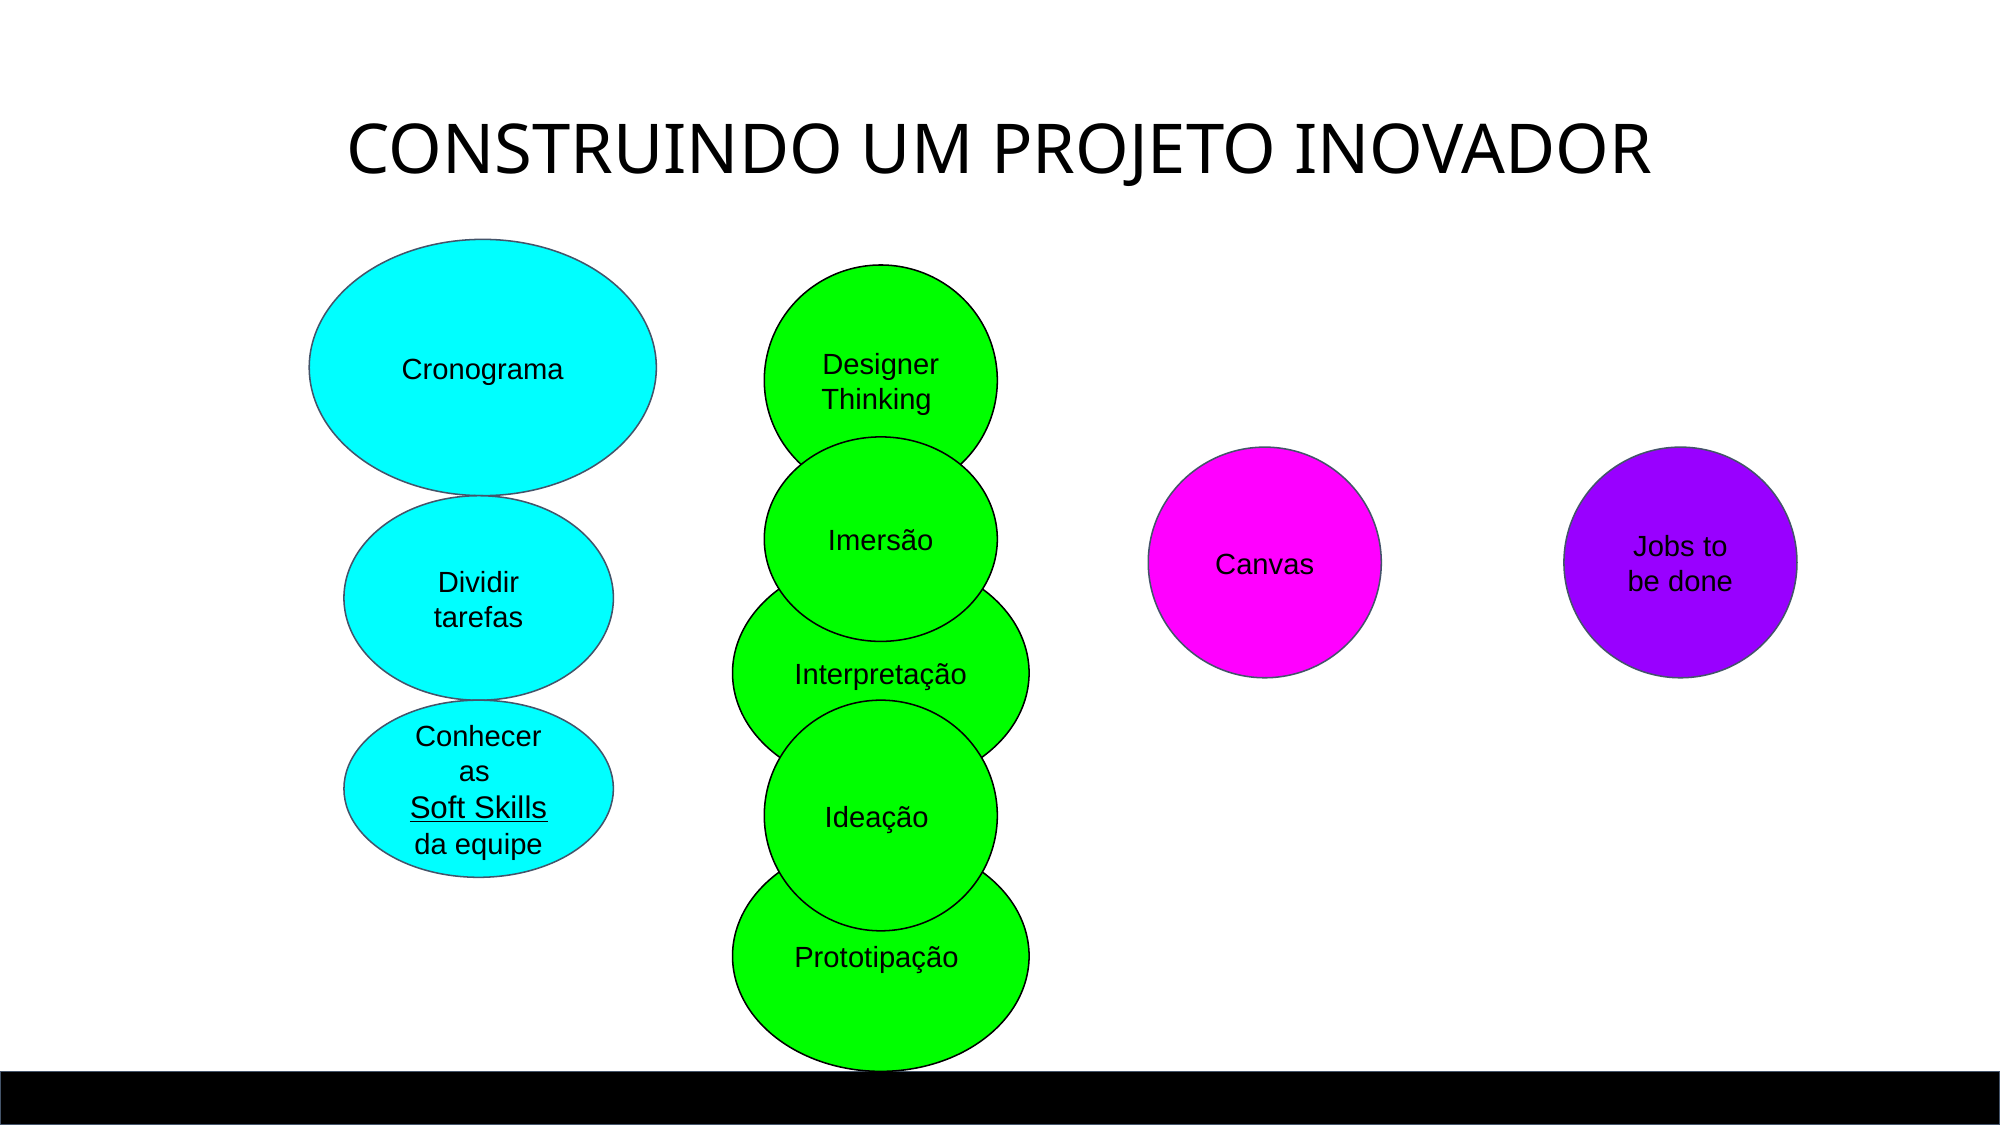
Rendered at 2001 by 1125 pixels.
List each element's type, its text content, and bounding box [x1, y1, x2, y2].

text_box Conhecer as Soft Skills da equipe [343, 700, 614, 878]
text_box Prototipação [732, 872, 1030, 1072]
text_box Cronograma [309, 239, 657, 496]
text_box Interpretação [732, 589, 1030, 758]
text_box Imersão [764, 436, 998, 642]
text_box Ideação [764, 700, 998, 931]
text_box Jobs to be done [1563, 447, 1797, 678]
text_box Designer Thinking [764, 264, 998, 464]
text_box Canvas [1148, 447, 1382, 678]
text_box [0, 1071, 2000, 1125]
text_box CONSTRUINDO UM PROJETO INOVADOR [230, 89, 1770, 202]
text_box Dividir tarefas [343, 495, 614, 700]
